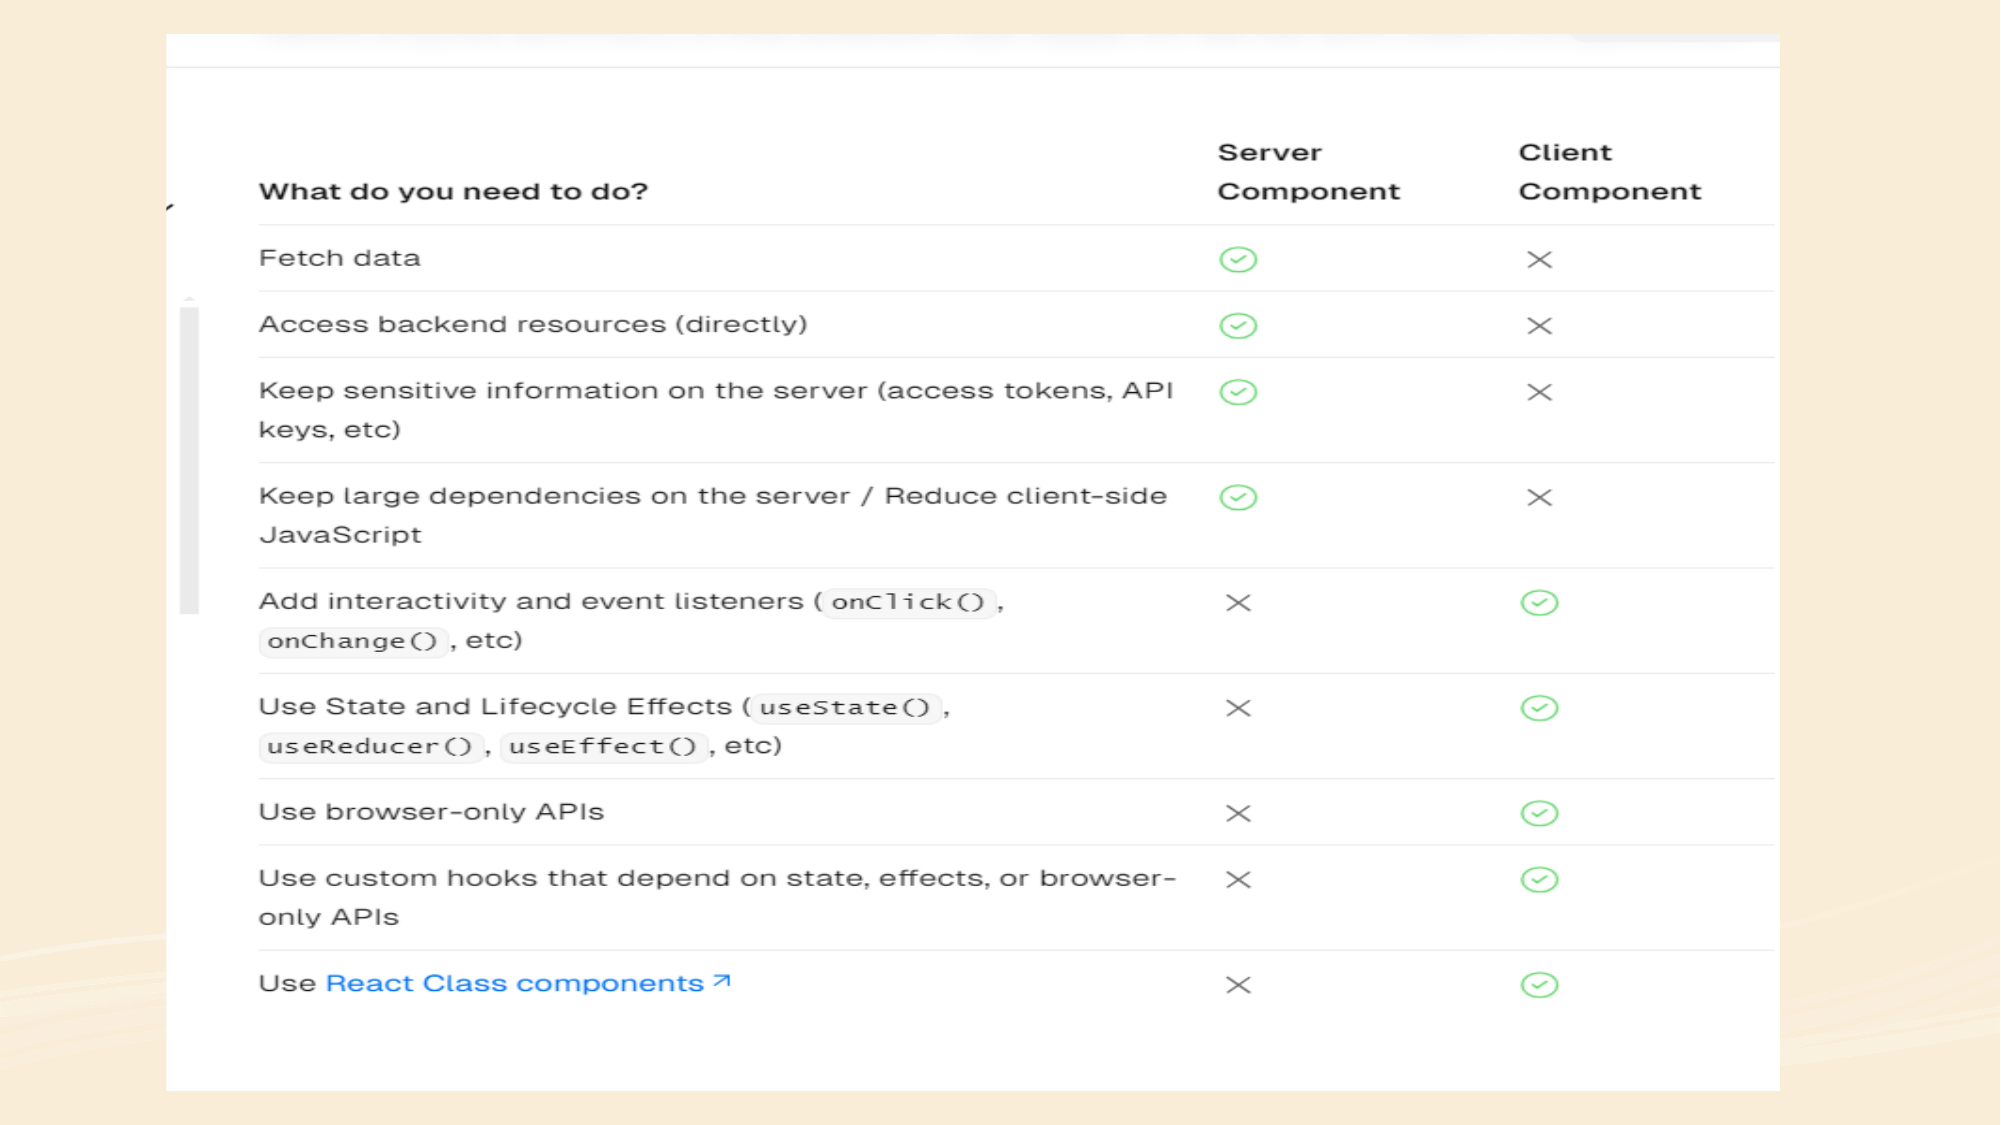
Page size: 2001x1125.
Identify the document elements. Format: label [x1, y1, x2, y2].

picture [166, 34, 1780, 1091]
